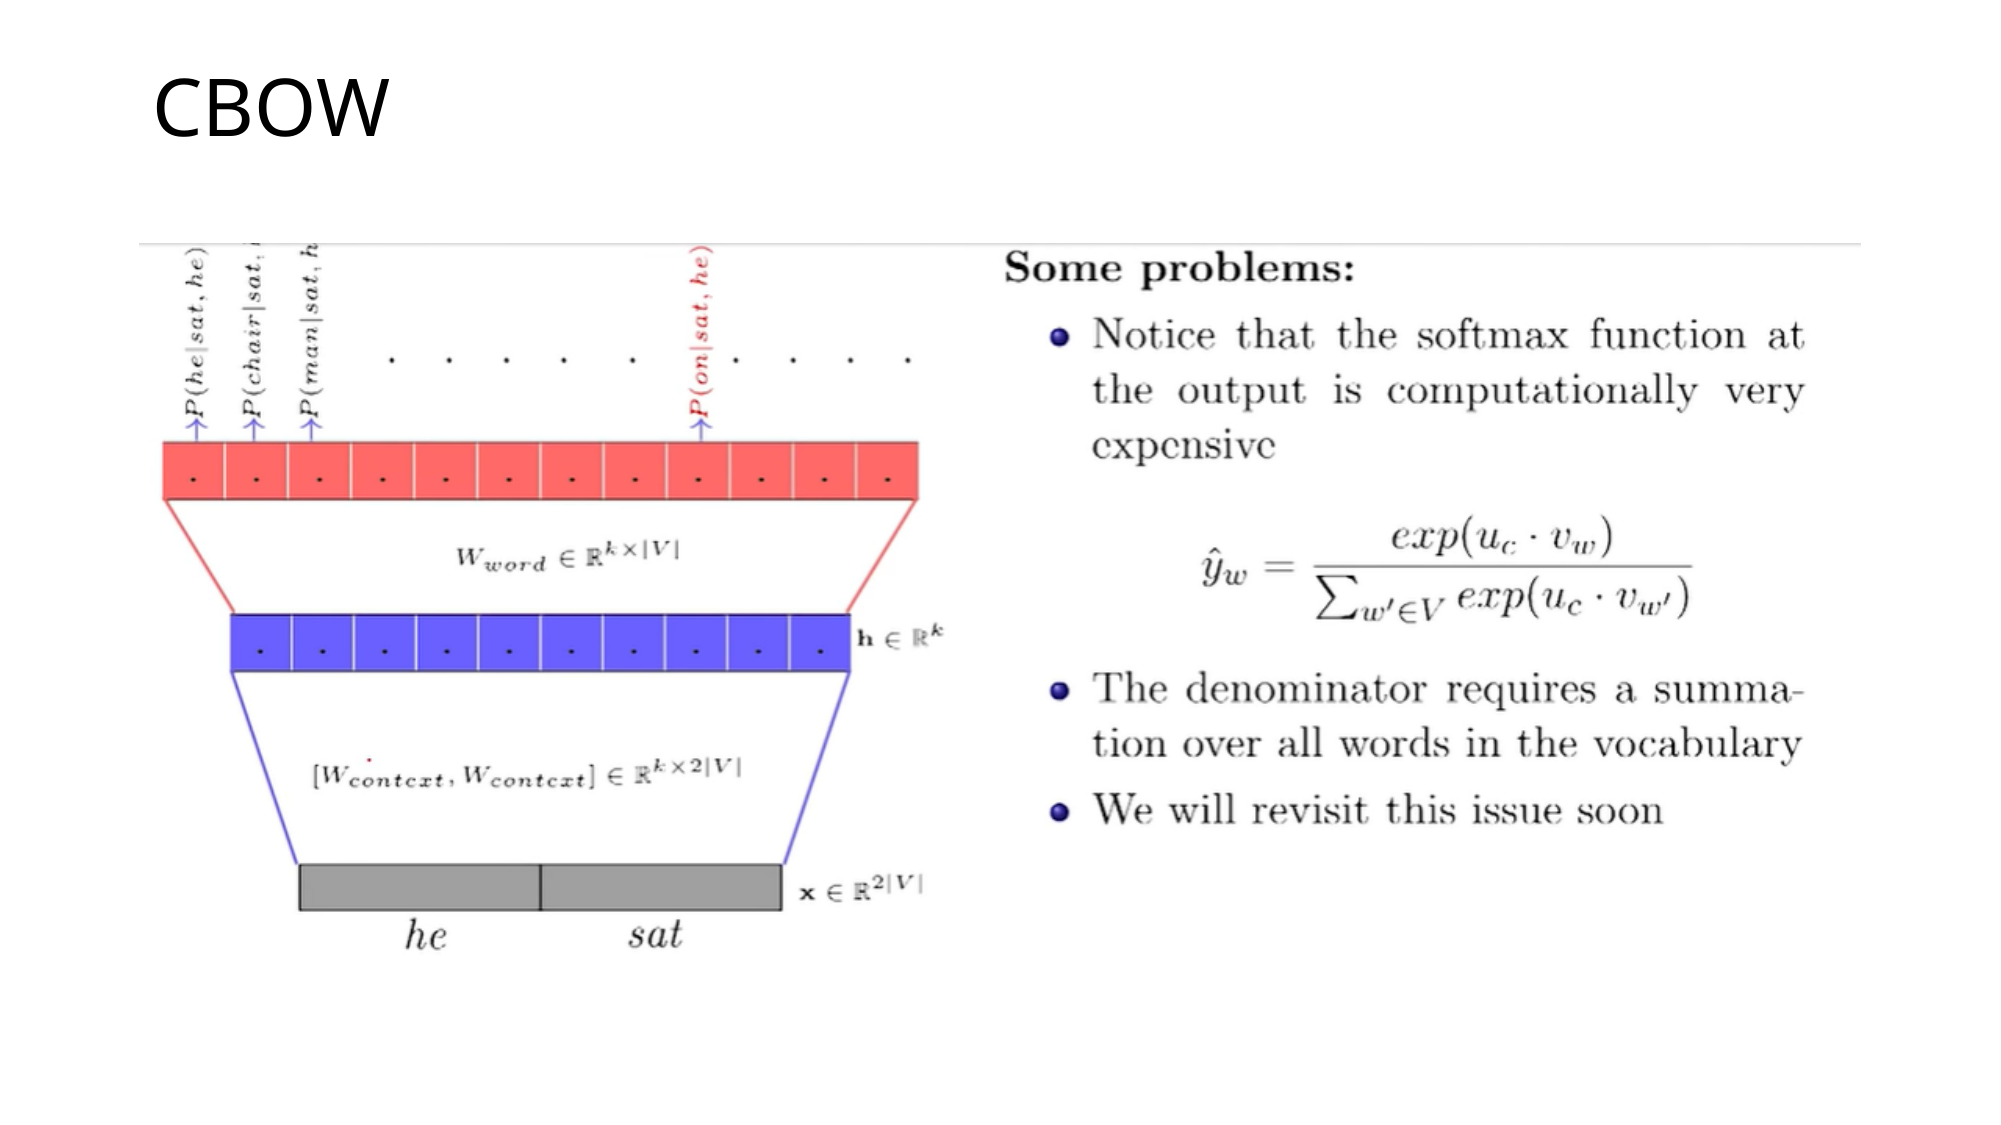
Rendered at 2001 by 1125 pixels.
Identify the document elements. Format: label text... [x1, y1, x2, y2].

title CBOW [137, 59, 1863, 162]
picture [139, 243, 1861, 990]
